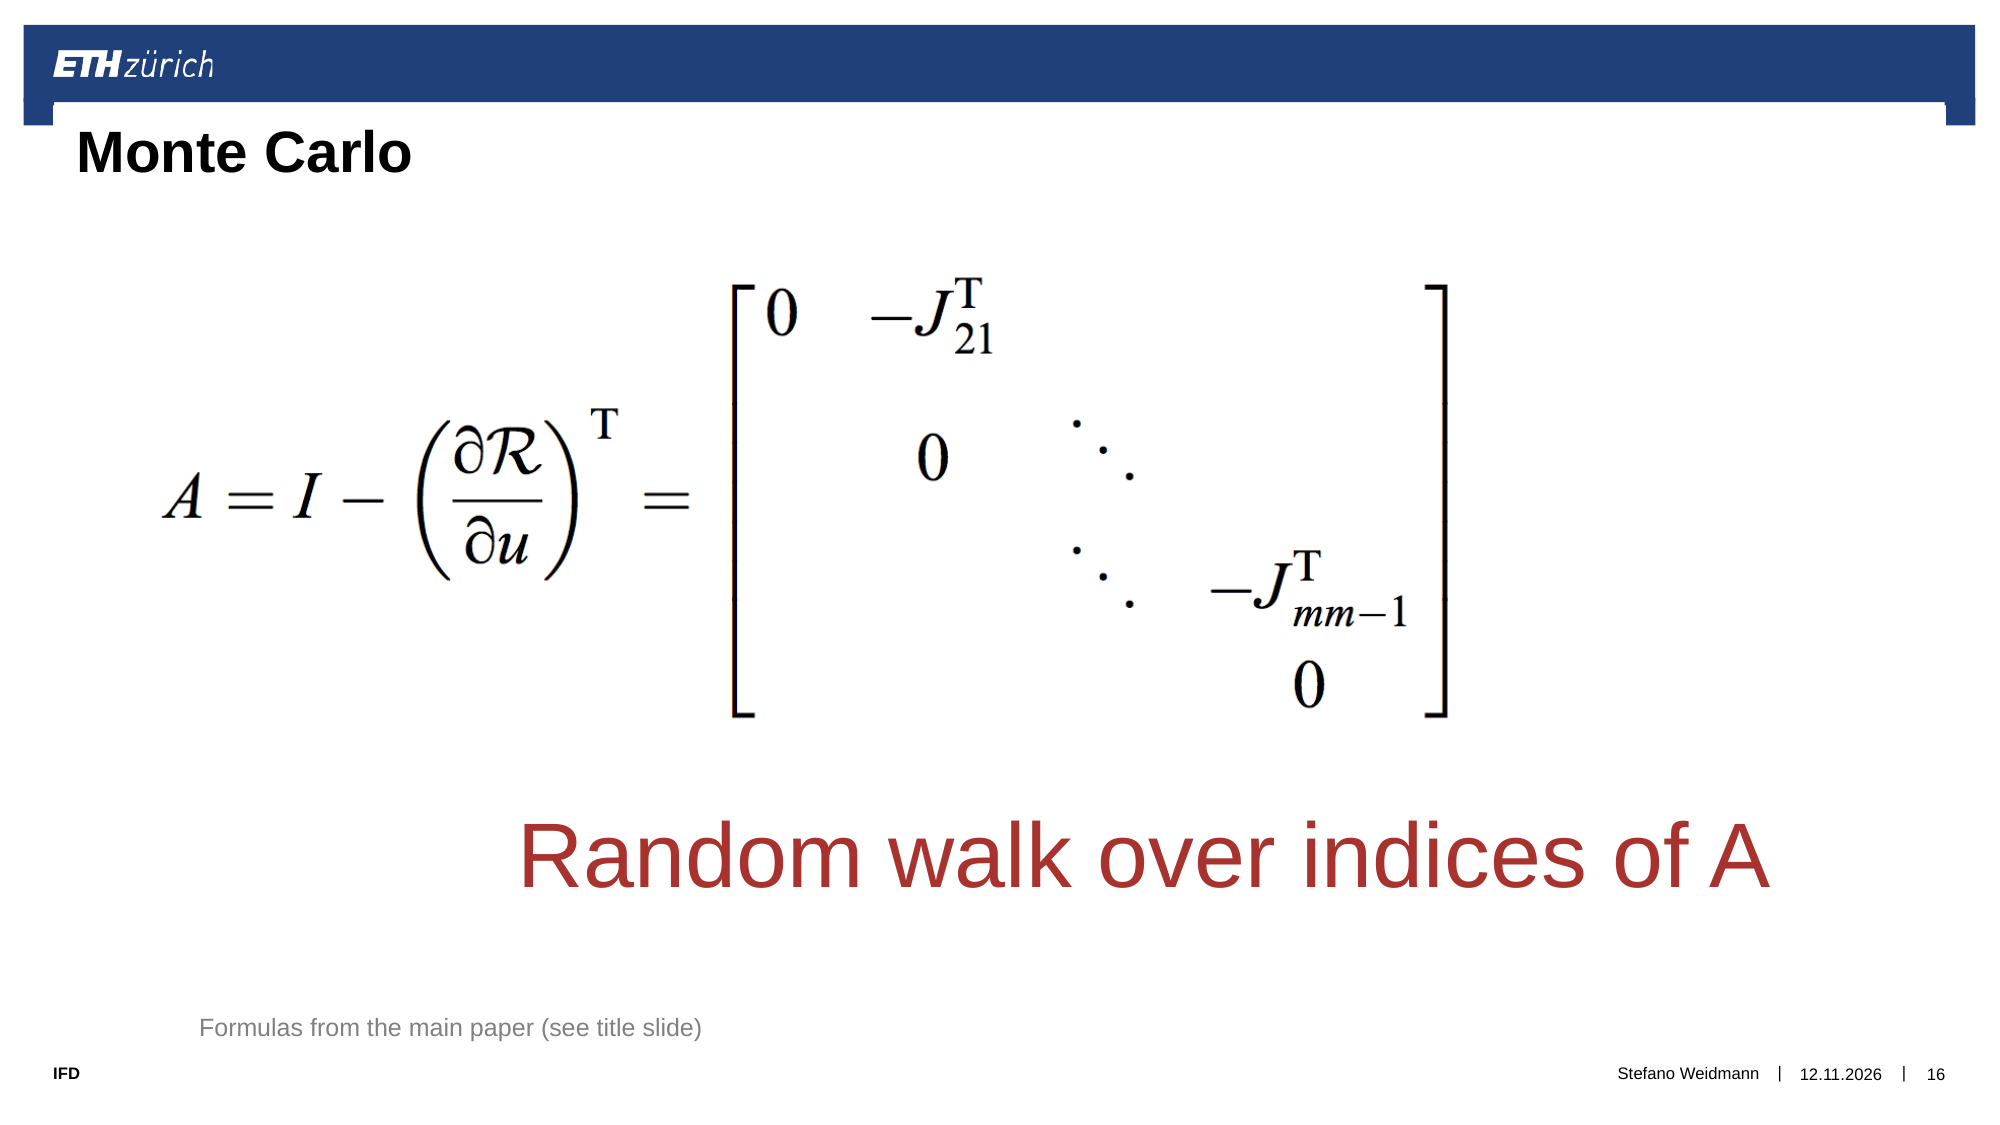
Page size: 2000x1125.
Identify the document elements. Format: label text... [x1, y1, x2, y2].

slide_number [1790, 1034, 1892, 1112]
footer Stefano Weidmann [999, 1050, 1760, 1111]
slide_number 16 [1906, 1034, 1966, 1112]
title Monte Carlo [53, 105, 1946, 265]
text_box Formulas from the main paper (see title slide) [184, 1004, 1872, 1050]
picture [160, 237, 1455, 758]
text_box Random walk over indices of A [502, 788, 1815, 913]
